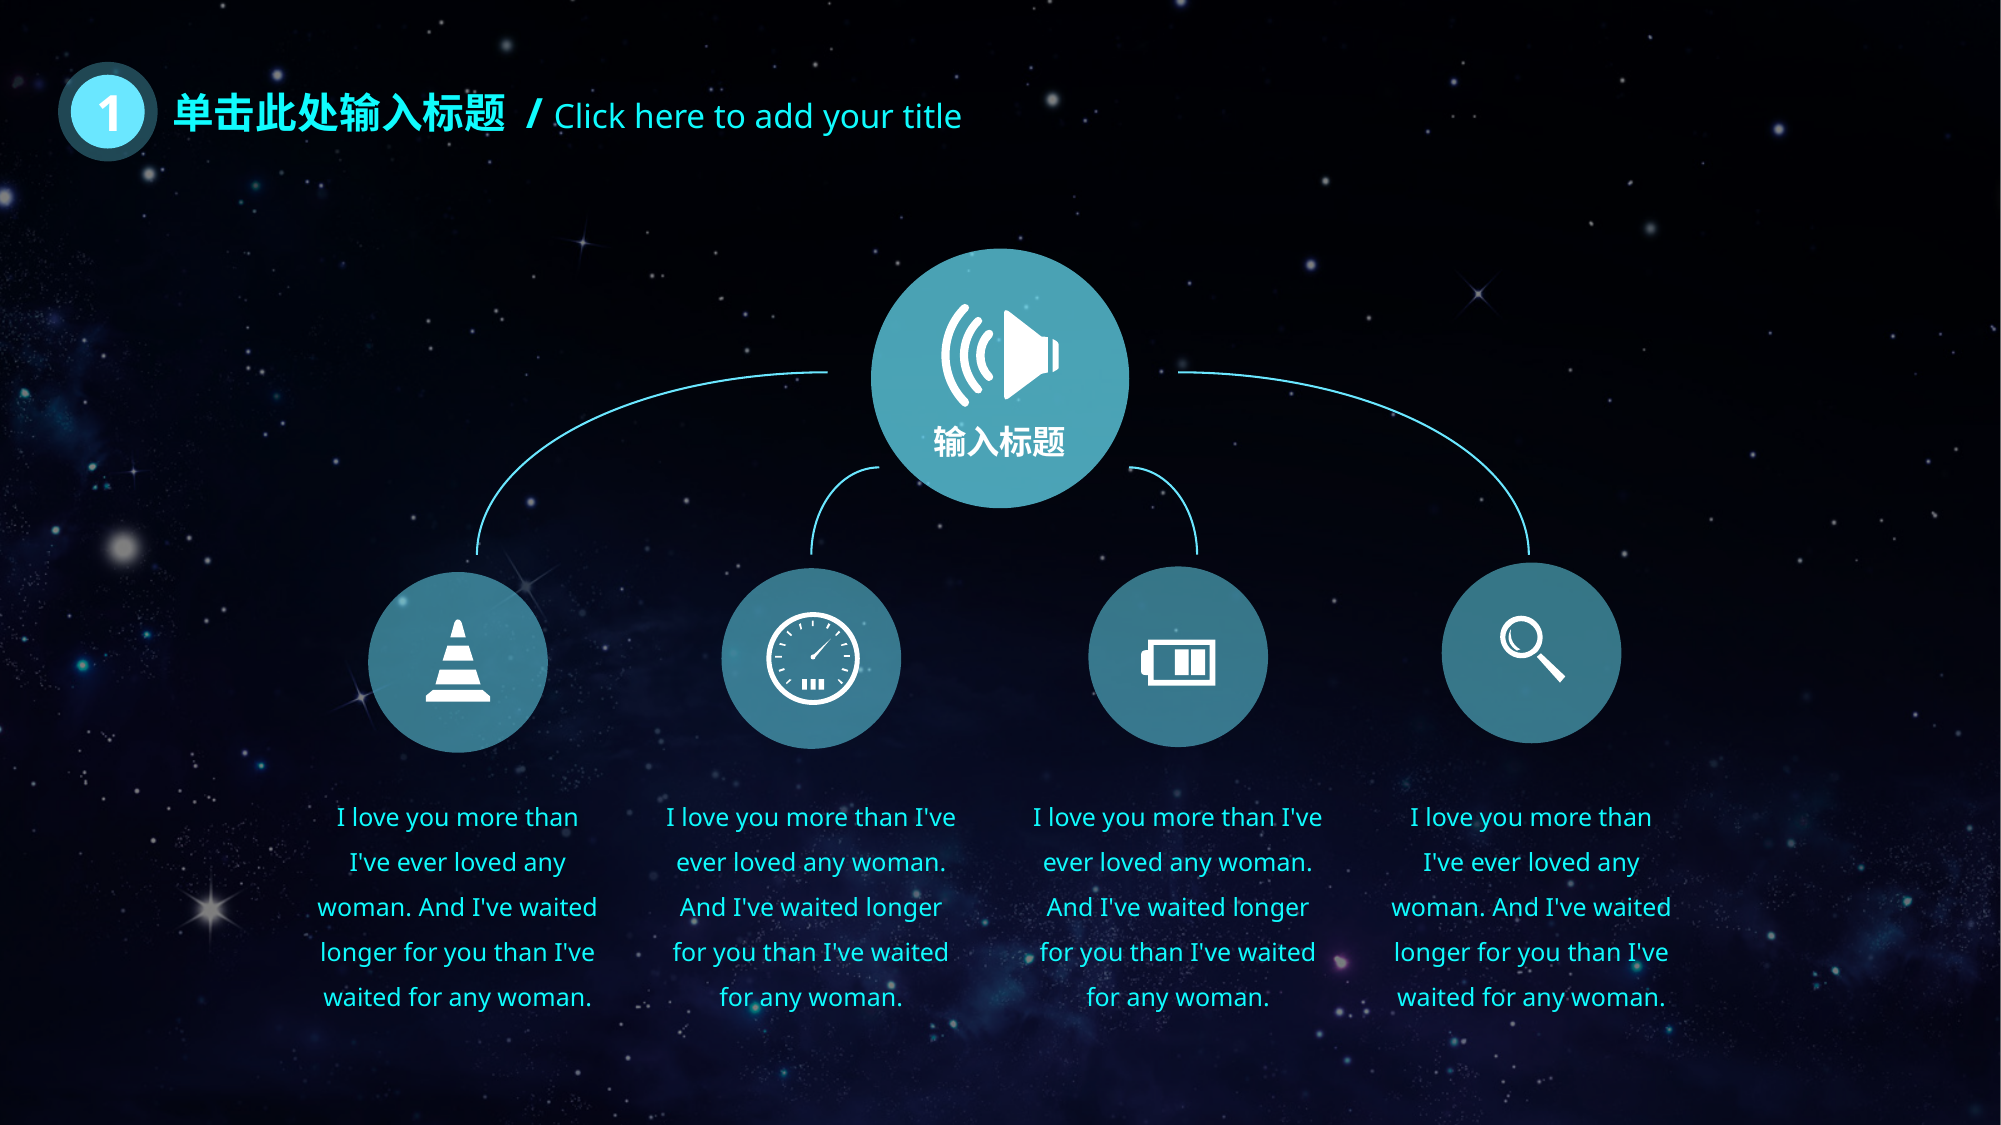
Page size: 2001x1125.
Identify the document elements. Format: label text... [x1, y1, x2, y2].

text_box [1129, 466, 1198, 555]
text_box I love you more than I've ever loved any woman. And I've waited longer for you than I've waited for any woman. [1373, 779, 1690, 1019]
picture [0, 0, 2001, 1125]
text_box [476, 371, 828, 555]
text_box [1441, 562, 1622, 744]
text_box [368, 572, 548, 753]
text_box I love you more than I've ever loved any woman. And I've waited longer for you than I've waited for any woman. [298, 779, 618, 1019]
text_box I love you more than I've ever loved any woman. And I've waited longer for you than I've waited for any woman. [1016, 779, 1341, 1019]
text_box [1088, 566, 1269, 748]
text_box 单击此处输入标题 / Click here to add your title [158, 78, 1017, 144]
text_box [871, 248, 1130, 509]
text_box I love you more than I've ever loved any woman. And I've waited longer for you than I've waited for any woman. [650, 779, 973, 1019]
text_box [721, 568, 902, 749]
text_box [810, 467, 880, 555]
text_box [1178, 371, 1530, 555]
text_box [58, 61, 158, 162]
